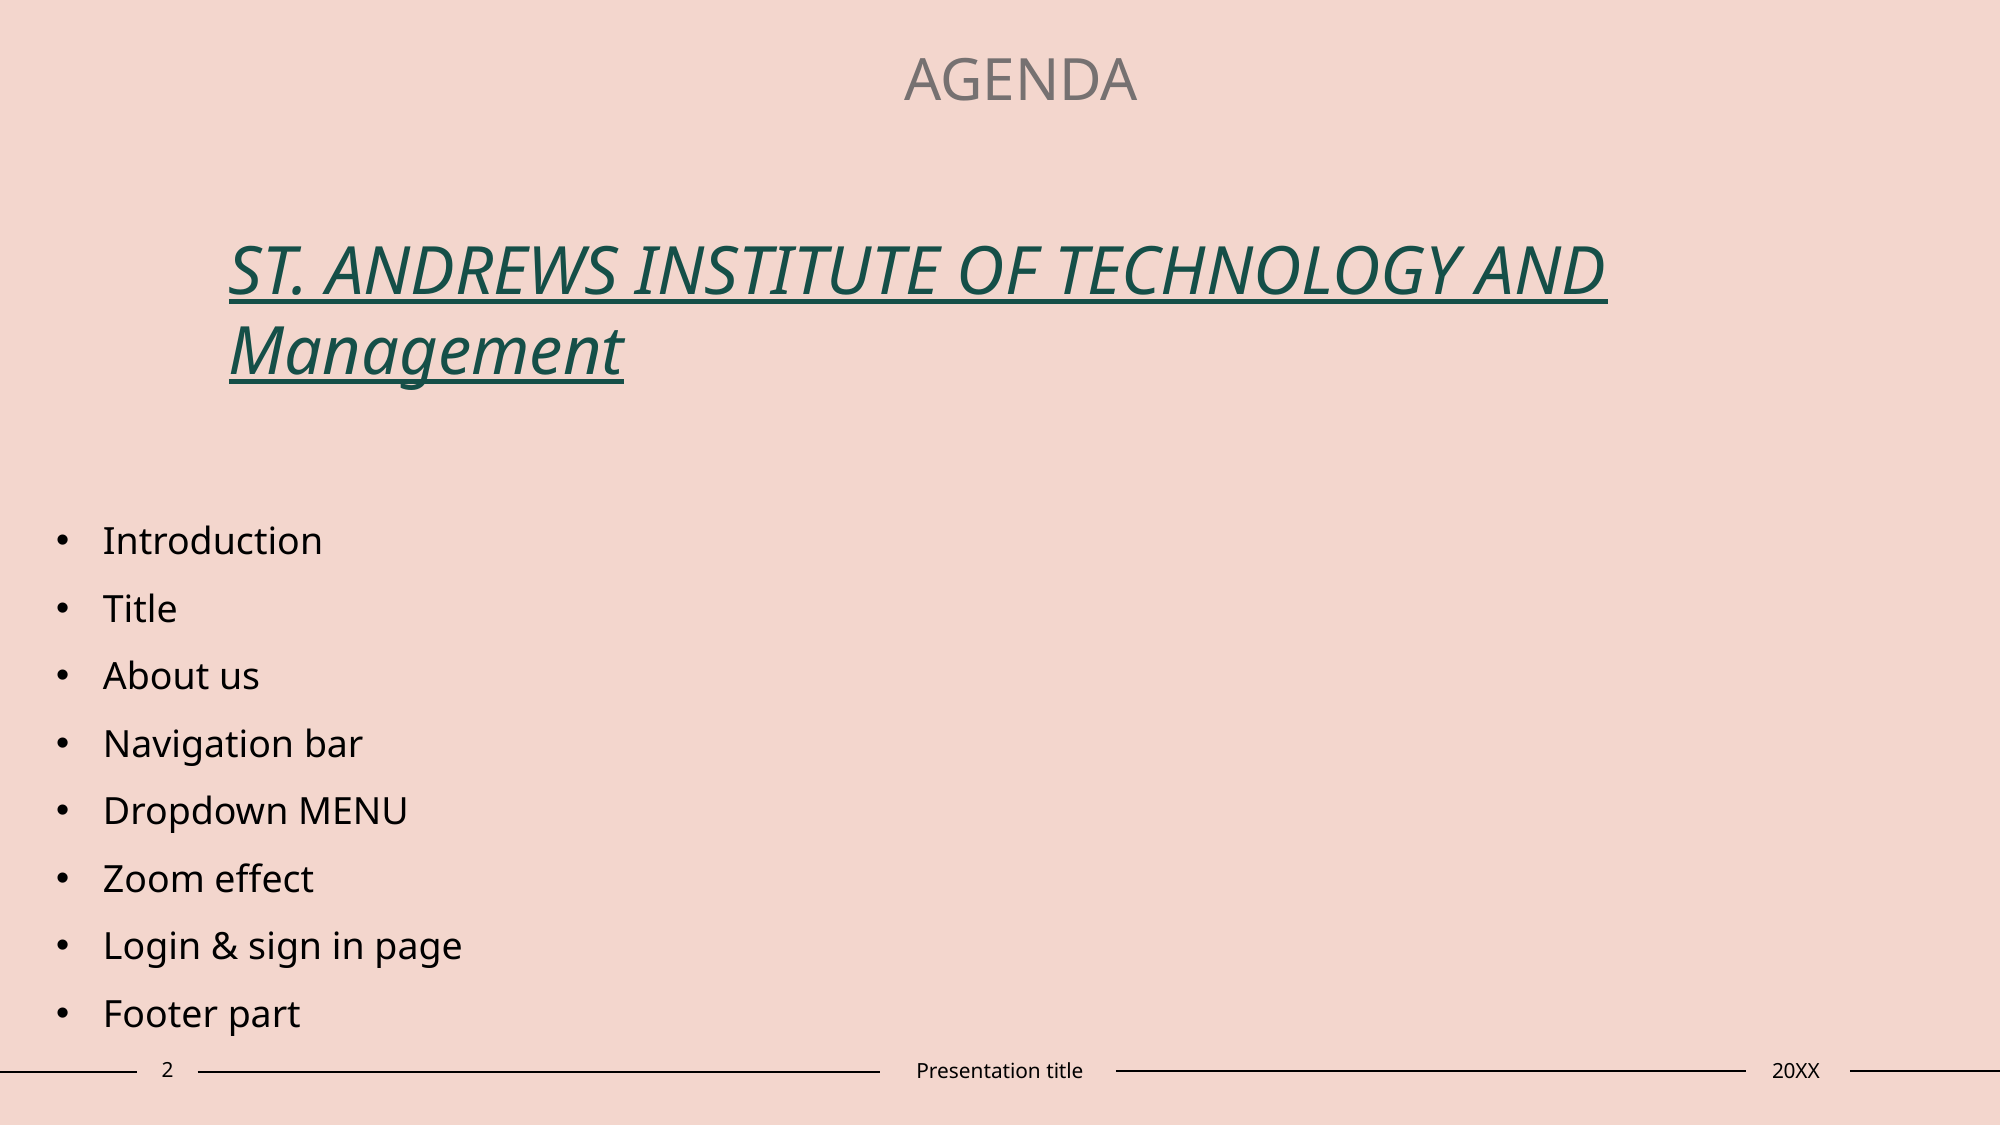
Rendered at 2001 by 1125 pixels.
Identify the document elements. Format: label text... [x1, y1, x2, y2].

text_box ST. ANDREWS INSTITUTE OF TECHNOLOGY AND Management [214, 220, 1947, 395]
text_box Introduction Title About us Navigation bar Dropdown MENU Zoom effect Login & sign in page Footer part [41, 487, 1744, 1110]
text_box AGENDA [154, 34, 1888, 120]
slide_number 20XX [1744, 1050, 1849, 1091]
